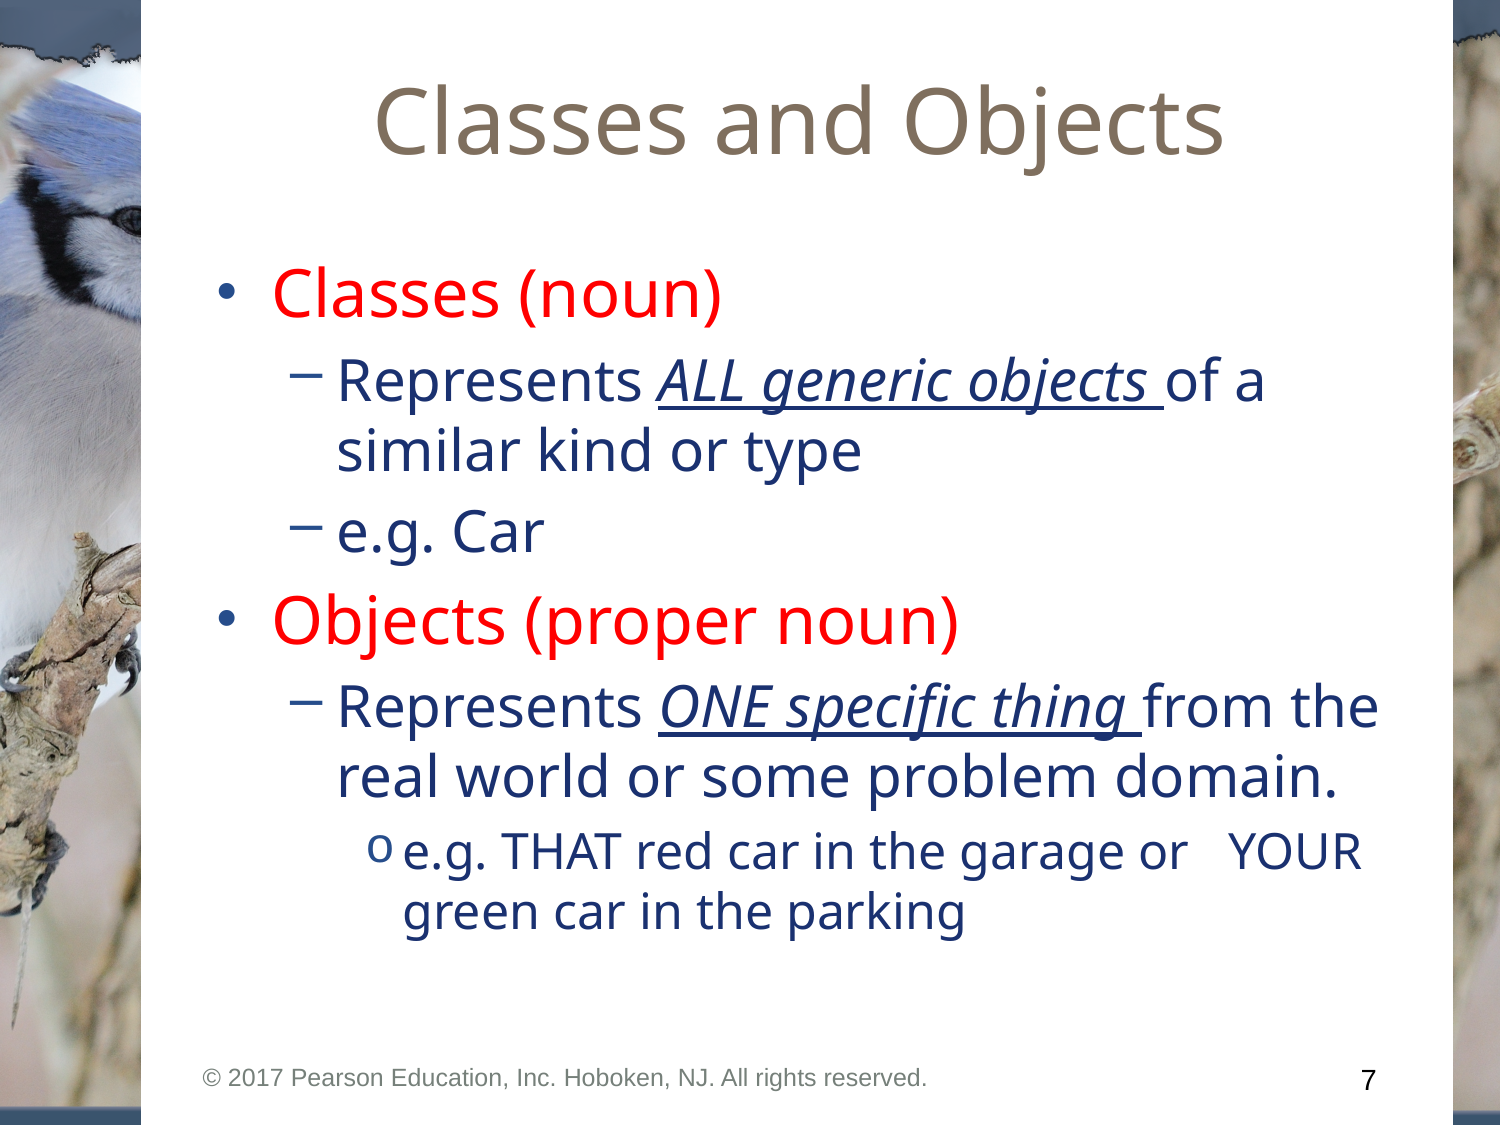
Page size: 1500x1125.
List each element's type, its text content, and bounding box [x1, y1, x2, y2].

list Classes (noun) Represents ALL generic objects of a similar kind or type e.g. Car Objects (proper noun) Represents ONE specific thing from the real world or some problem domain. e.g. THAT red car in the garage or YOUR green car in the parking [200, 243, 1425, 1000]
picture [0, 0, 141, 1125]
title Classes and Objects [162, 62, 1438, 173]
footer © 2017 Pearson Education, Inc. Hoboken, NJ. All rights reserved. [187, 1054, 1325, 1105]
picture [1453, 0, 1500, 1125]
